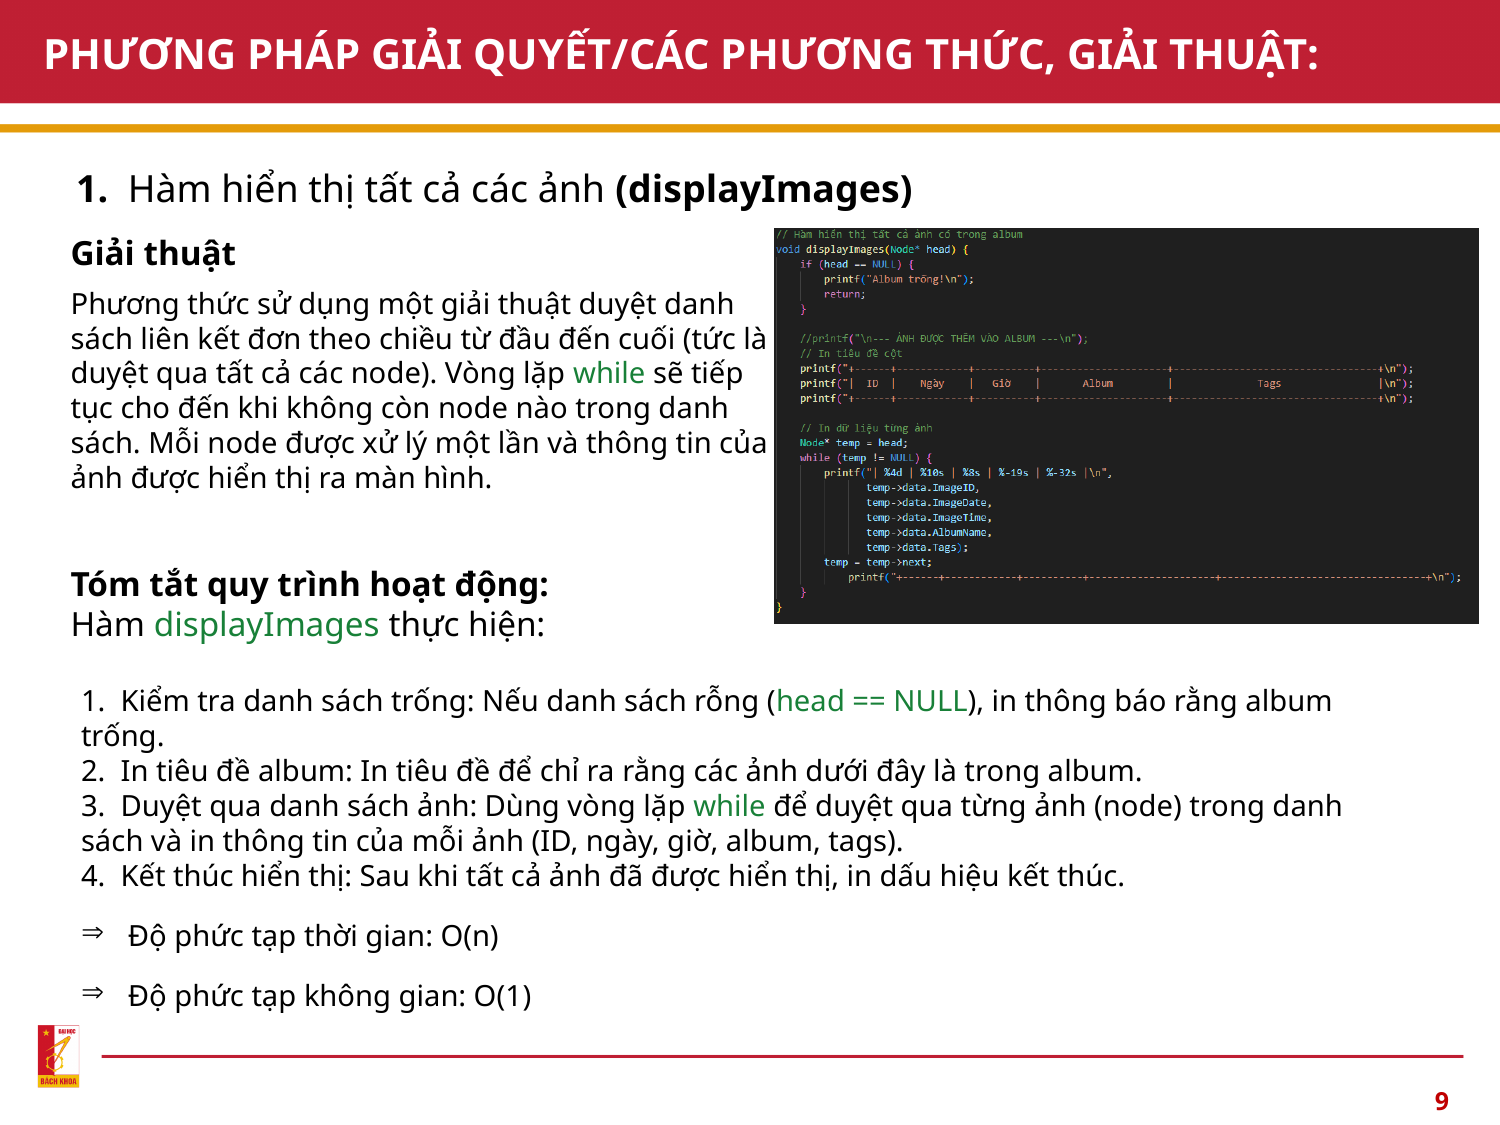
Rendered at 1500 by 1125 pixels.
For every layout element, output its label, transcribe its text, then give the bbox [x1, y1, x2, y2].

text_box Tóm tắt quy trình hoạt động: Hàm displayImages thực hiện: [55, 556, 790, 651]
text_box Kiểm tra danh sách trống: Nếu danh sách rỗng (head == NULL), in thông báo rằng album trống. In tiêu đề album: In tiêu đề để chỉ ra rằng các ảnh dưới đây là trong album. Duyệt qua danh sách ảnh: Dùng vòng lặp while để duyệt qua từng ảnh (node) trong danh sách và in thông tin của mỗi ảnh (ID, ngày, giờ, album, tags). Kết thúc hiển thị: Sau khi tất cả ảnh đã được hiển thị, in dấu hiệu kết thúc. Độ phức tạp thời gian: O(n) Độ phức tạp không gian: O(1) [66, 675, 1421, 1020]
text_box Giải thuật [55, 224, 790, 280]
picture [0, 0, 1500, 1125]
text_box Phương thức sử dụng một giải thuật duyệt danh sách liên kết đơn theo chiều từ đầu đến cuối (tức là duyệt qua tất cả các node). Vòng lặp while sẽ tiếp tục cho đến khi không còn node nào trong danh sách. Mỗi node được xử lý một lần và thông tin của ảnh được hiển thị ra màn hình. [55, 280, 774, 556]
text_box 1. Hàm hiển thị tất cả các ảnh (displayImages) [0, 157, 1222, 308]
title PHƯƠNG PHÁP GIẢI QUYẾT/CÁC PHƯƠNG THỨC, GIẢI THUẬT: [28, 26, 1452, 101]
slide_number 9 [1126, 1078, 1464, 1125]
